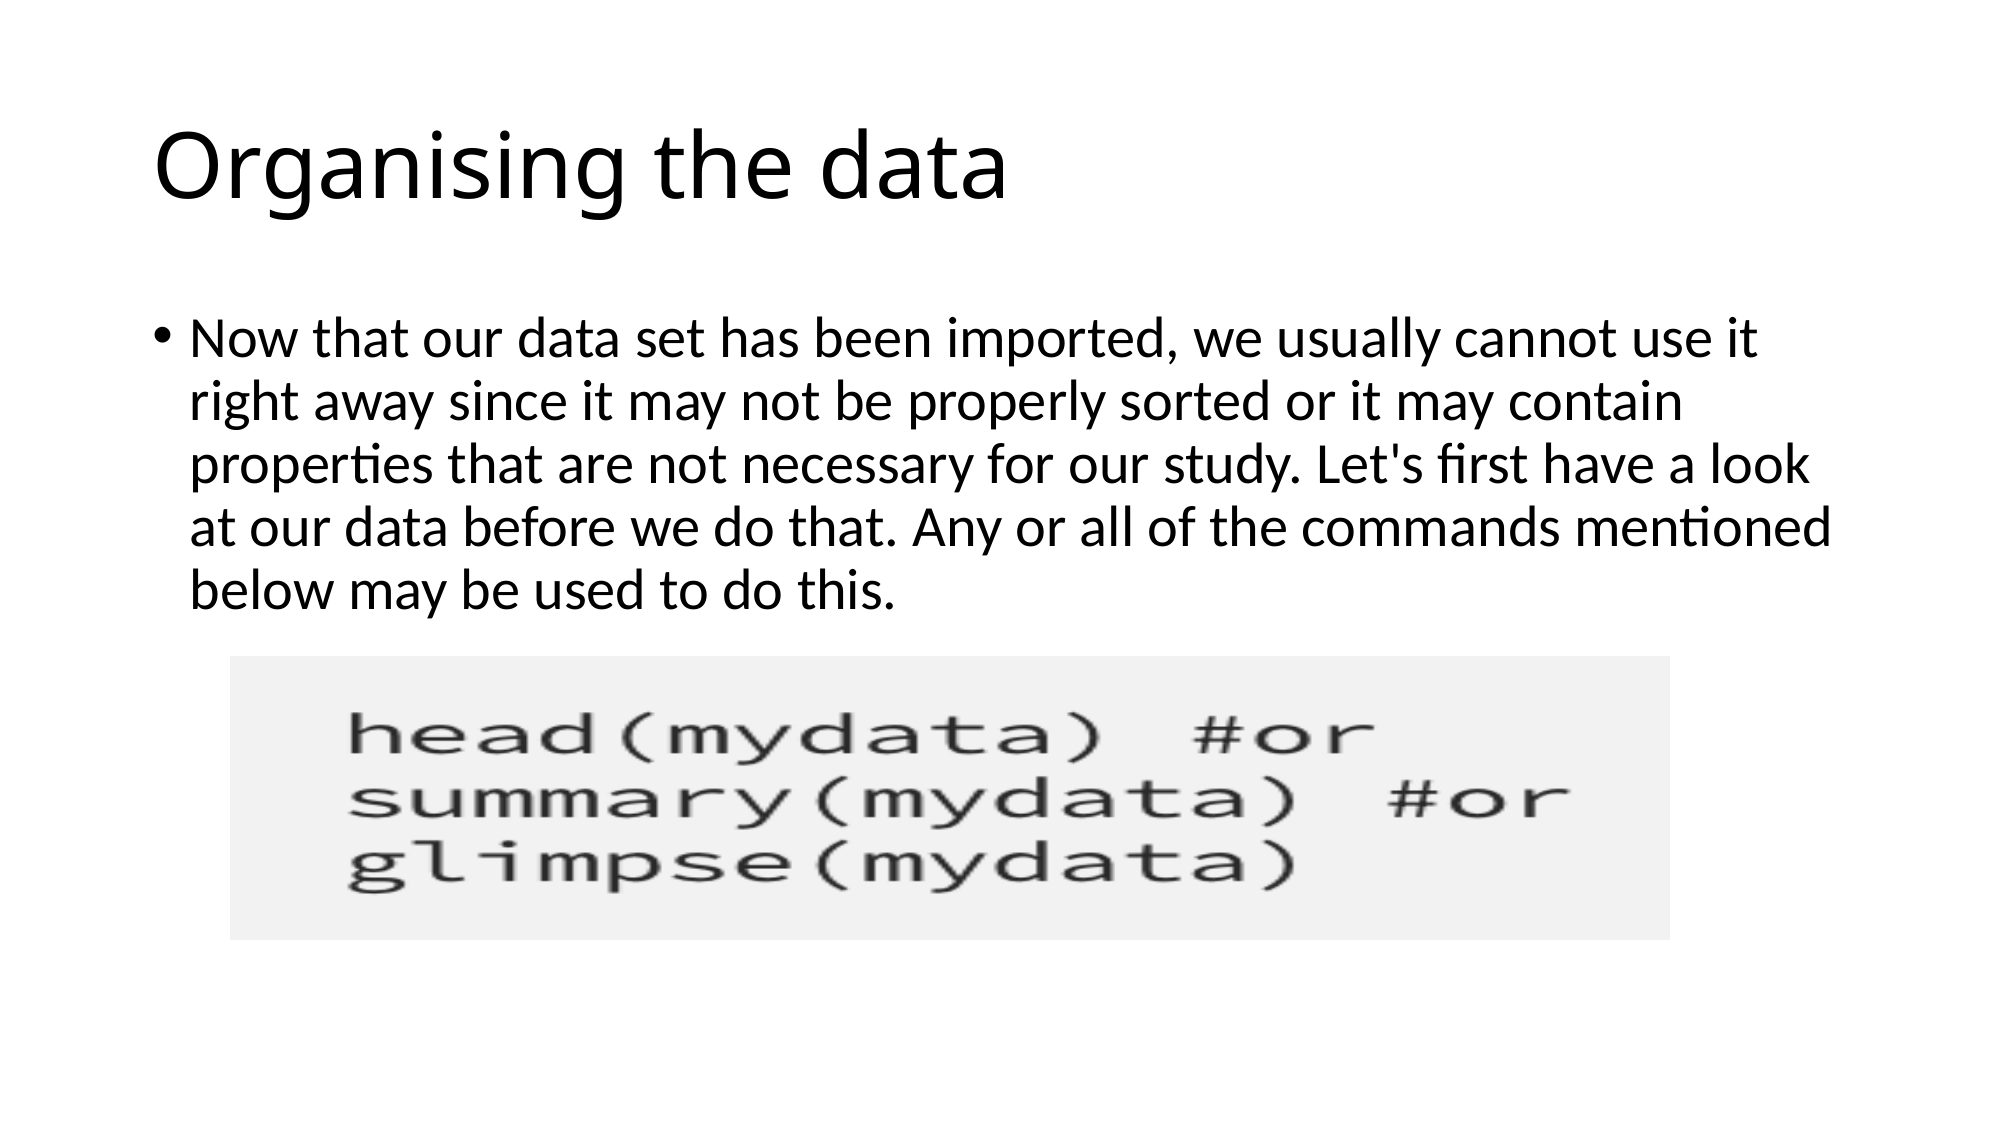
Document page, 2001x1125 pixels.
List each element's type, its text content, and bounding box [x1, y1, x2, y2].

picture [230, 656, 1670, 940]
title Organising the data [137, 59, 1863, 278]
list Now that our data set has been imported, we usually cannot use it right away since it may not be properly sorted or it may contain properties that are not necessary for our study. Let's first have a look at our data before we do that. Any or all of the commands mentioned below may be used to do this. [137, 299, 1863, 1014]
